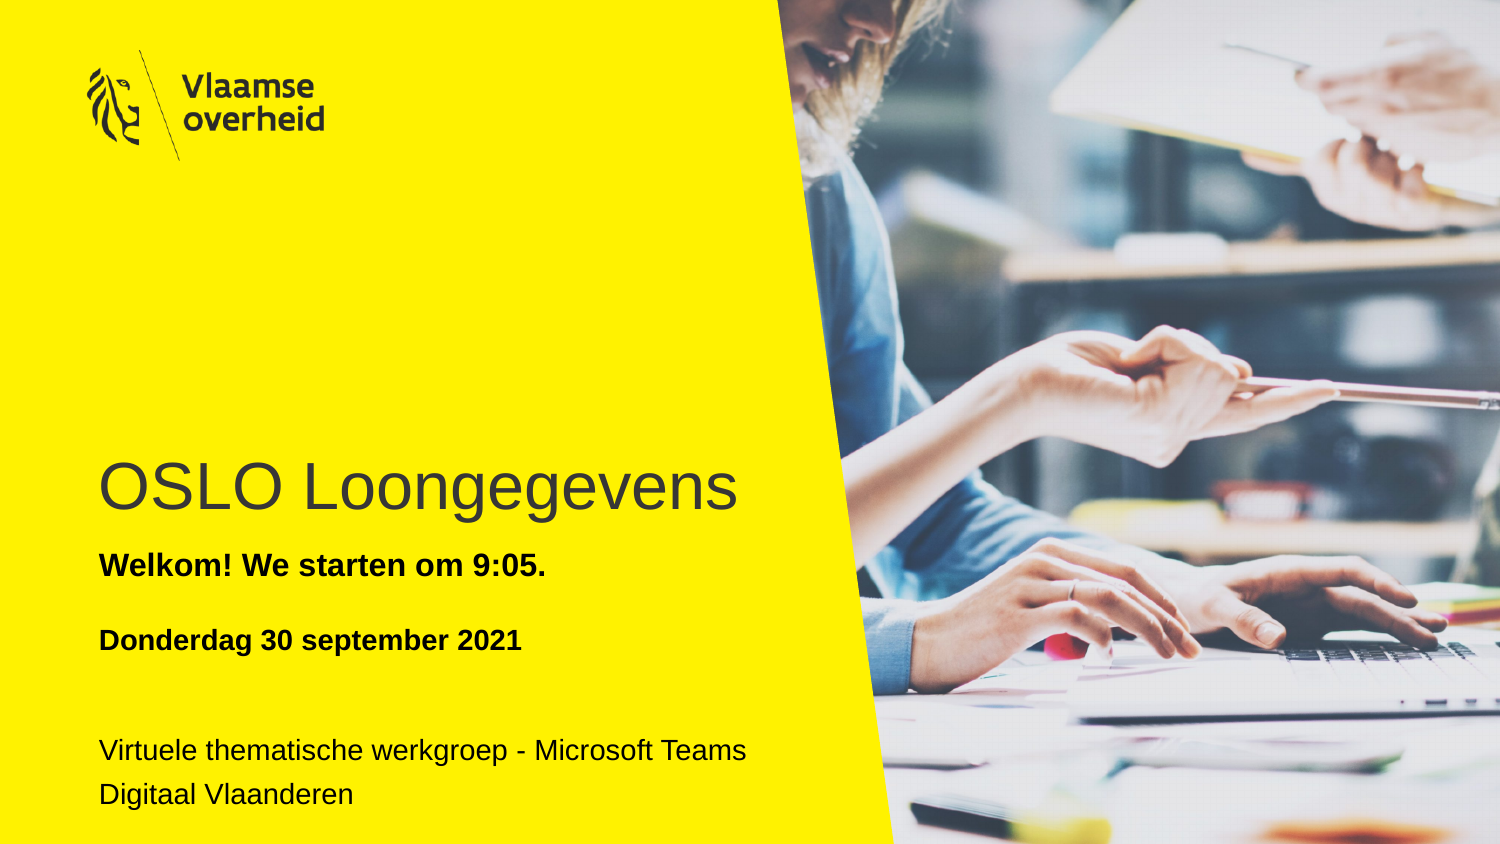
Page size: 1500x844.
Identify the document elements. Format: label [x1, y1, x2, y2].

picture [895, 0, 1500, 844]
text_box [0, 0, 895, 844]
picture [81, 44, 382, 166]
